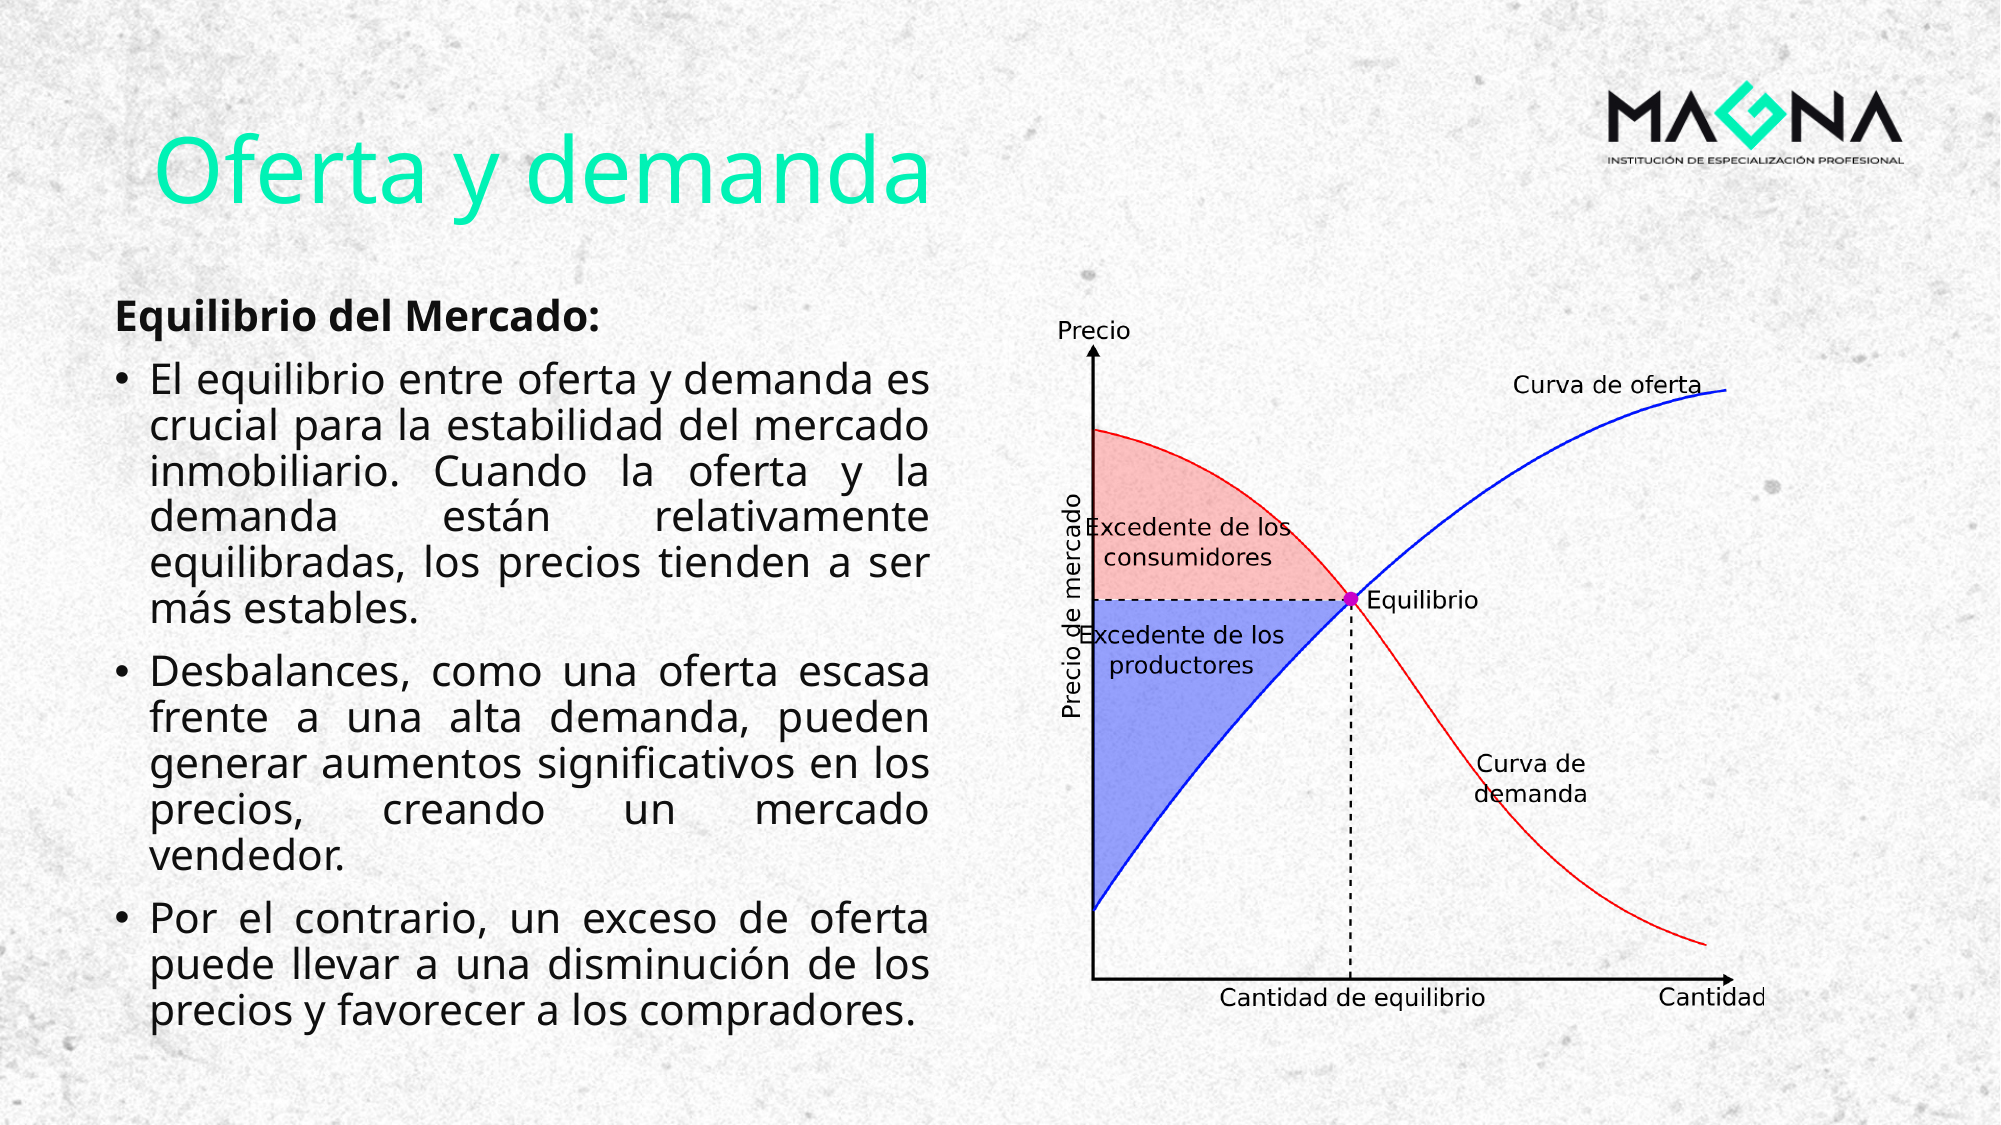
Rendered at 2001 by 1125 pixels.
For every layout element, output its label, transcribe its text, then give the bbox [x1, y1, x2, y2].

picture [0, 0, 2001, 1125]
title Oferta y demanda [137, 59, 1477, 287]
list Equilibrio del Mercado: El equilibrio entre oferta y demanda es crucial para la estabilidad del mercado inmobiliario. Cuando la oferta y la demanda están relativamente equilibradas, los precios tienden a ser más estables. Desbalances, como una oferta escasa frente a una alta demanda, pueden generar aumentos significativos en los precios, creando un mercado vendedor. Por el contrario, un exceso de oferta puede llevar a una disminución de los precios y favorecer a los compradores. [99, 286, 946, 1050]
